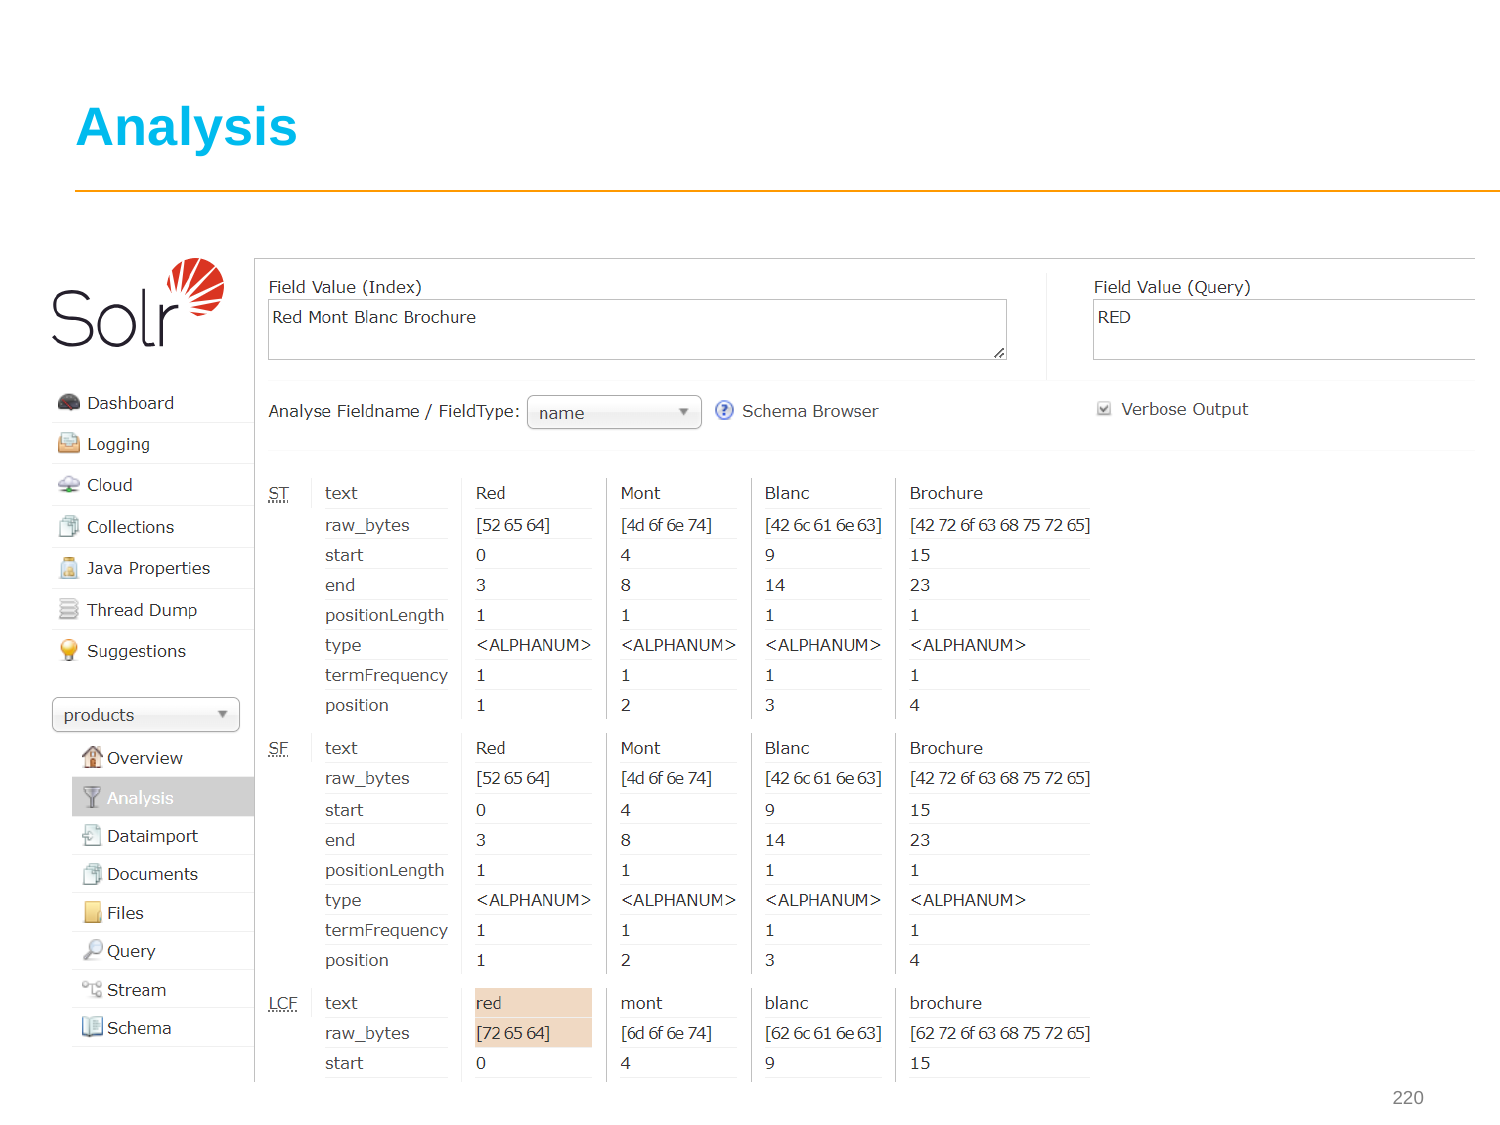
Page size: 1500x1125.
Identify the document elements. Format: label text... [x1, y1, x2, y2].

title Analysis [75, 27, 1422, 157]
picture [12, 212, 1476, 1082]
